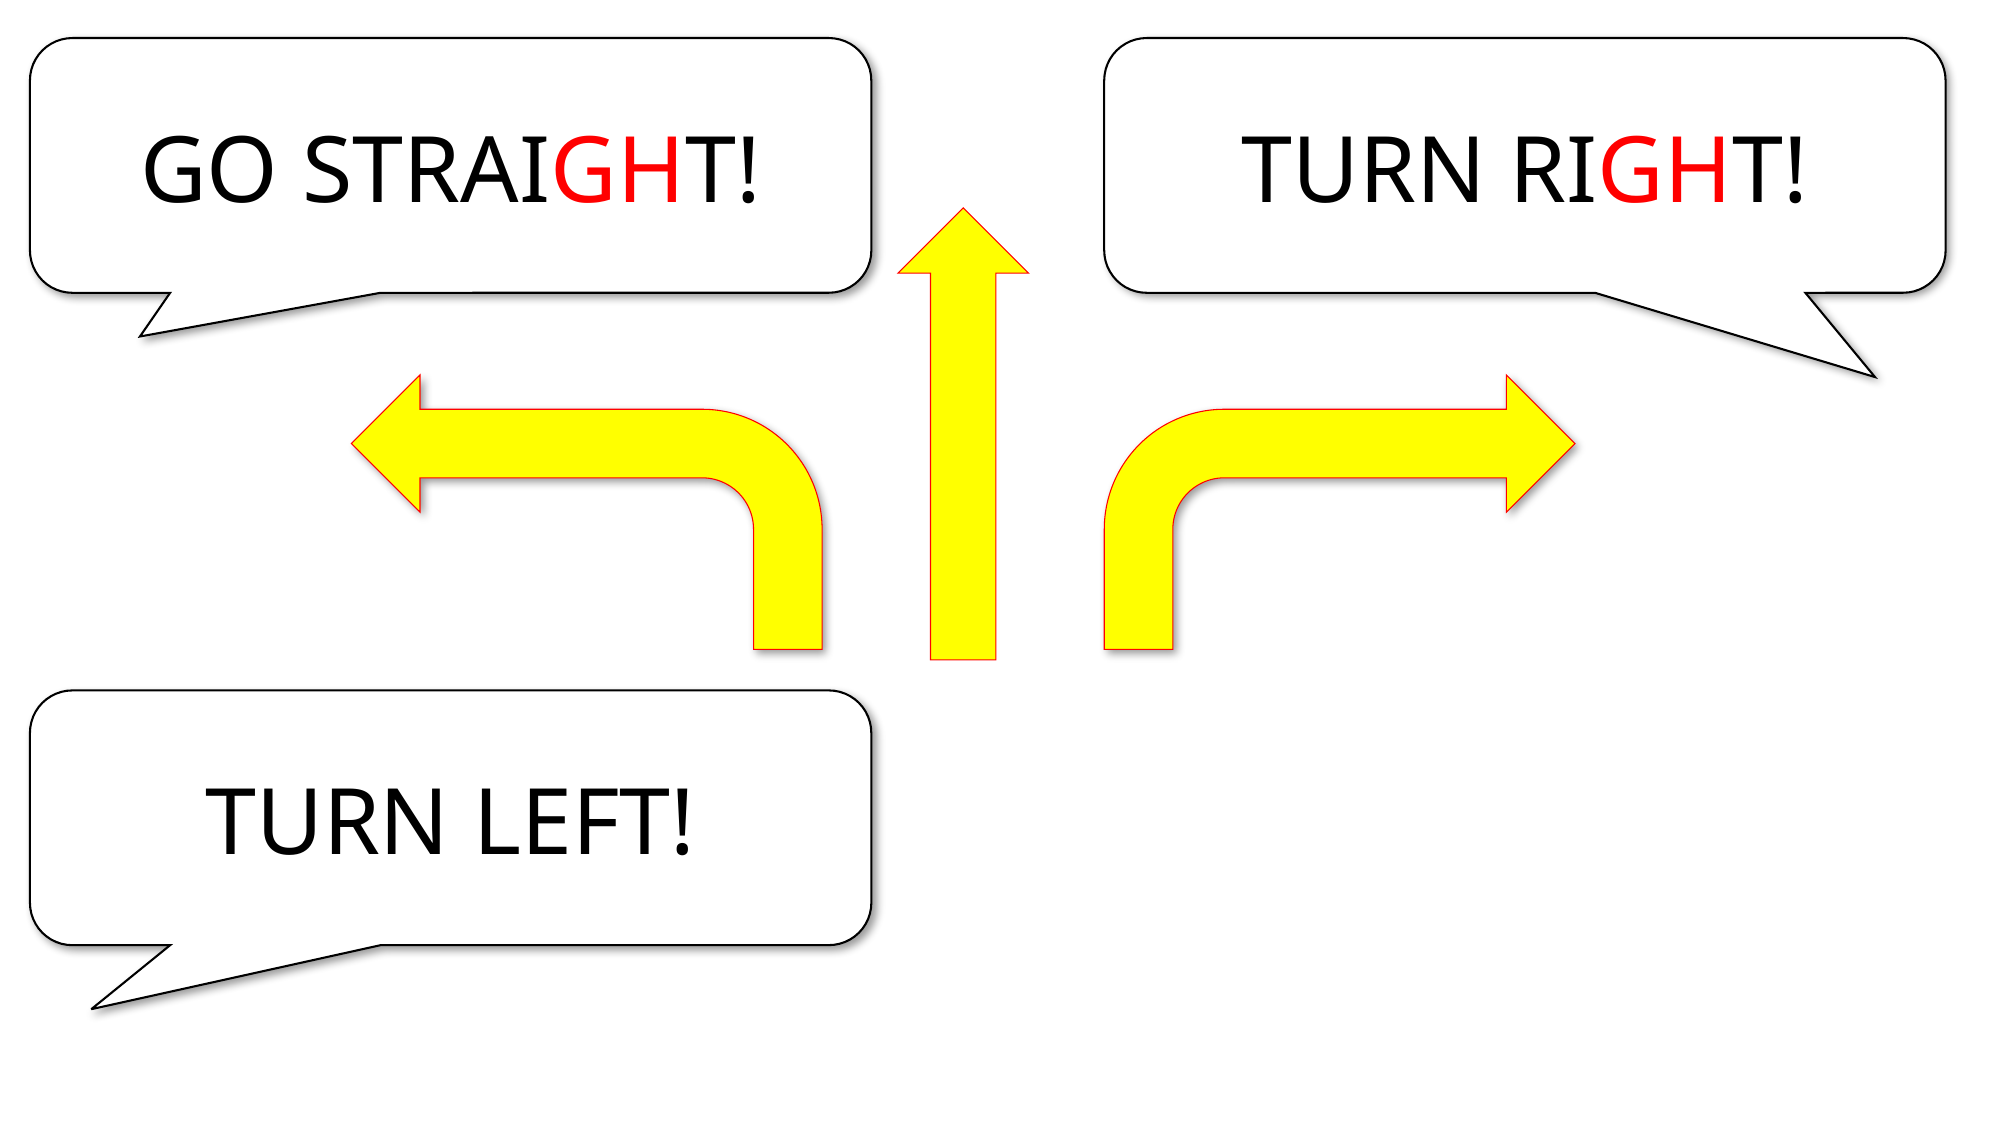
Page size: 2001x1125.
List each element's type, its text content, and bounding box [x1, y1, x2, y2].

text_box TURN RIGHT! [1103, 36, 1947, 380]
text_box GO STRAIGHT! [28, 36, 873, 338]
text_box TURN LEFT! [28, 689, 873, 1011]
text_box [350, 373, 823, 650]
text_box [896, 207, 1030, 661]
text_box [1103, 373, 1576, 650]
